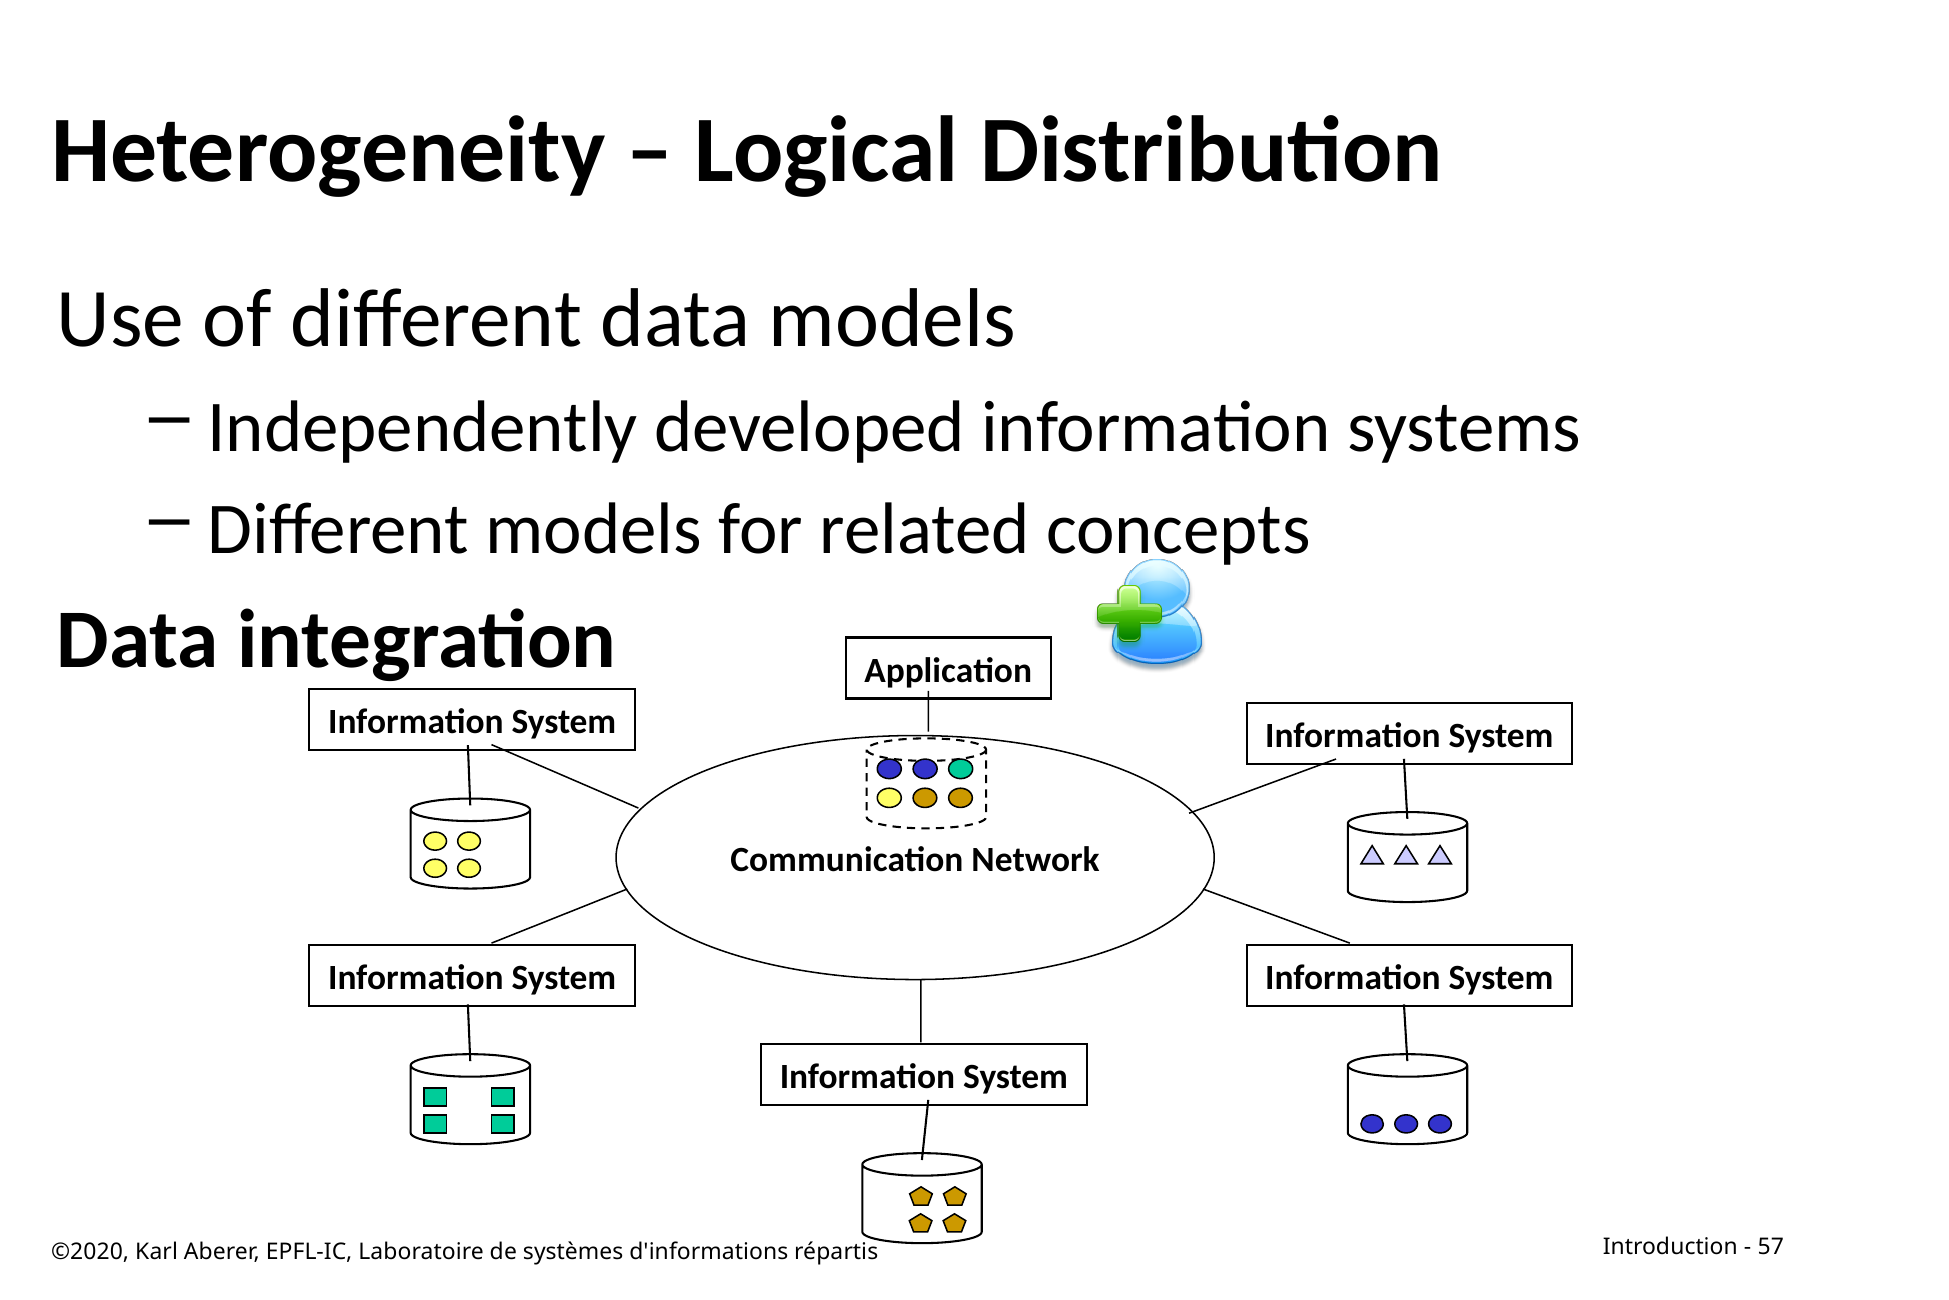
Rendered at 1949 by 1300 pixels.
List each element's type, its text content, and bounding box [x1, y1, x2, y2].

footer ©2020, Karl Aberer, EPFL-IC, Laboratoire de systèmes d'informations répartis [32, 1227, 1284, 1271]
text_box [1394, 845, 1418, 864]
text_box [866, 746, 987, 829]
text_box [1347, 812, 1468, 903]
text_box [491, 1087, 515, 1106]
text_box [909, 1213, 932, 1232]
text_box [877, 759, 902, 779]
text_box [948, 788, 973, 808]
text_box [410, 798, 531, 889]
text_box [423, 1114, 447, 1133]
text_box [1347, 1054, 1468, 1145]
text_box [491, 1114, 515, 1133]
text_box [457, 859, 481, 878]
text_box [423, 1087, 447, 1106]
text_box [1360, 1114, 1384, 1133]
text_box Information System [1246, 944, 1573, 1006]
list Use of different data models Independently developed information systems Different models for related concepts Data integration [37, 253, 1809, 1208]
text_box [423, 832, 447, 851]
text_box Information System [1246, 702, 1573, 764]
text_box [909, 1186, 933, 1206]
text_box [1360, 845, 1384, 864]
text_box [457, 832, 481, 851]
title Heterogeneity – Logical Distribution [32, 57, 1803, 232]
text_box [423, 859, 447, 878]
text_box [913, 759, 938, 779]
text_box Information System [761, 1043, 1087, 1105]
text_box [1428, 845, 1452, 864]
text_box Communication Network [616, 735, 1215, 980]
text_box Information System [309, 689, 636, 751]
text_box [1394, 1114, 1418, 1133]
text_box [410, 1054, 531, 1145]
text_box [913, 788, 937, 808]
text_box [862, 1153, 982, 1244]
text_box Application [845, 637, 1051, 699]
text_box [948, 759, 973, 779]
text_box Information System [309, 944, 636, 1006]
picture [1081, 553, 1221, 678]
text_box [1428, 1114, 1452, 1133]
text_box [943, 1186, 967, 1206]
text_box [943, 1213, 966, 1232]
text_box [877, 788, 902, 808]
